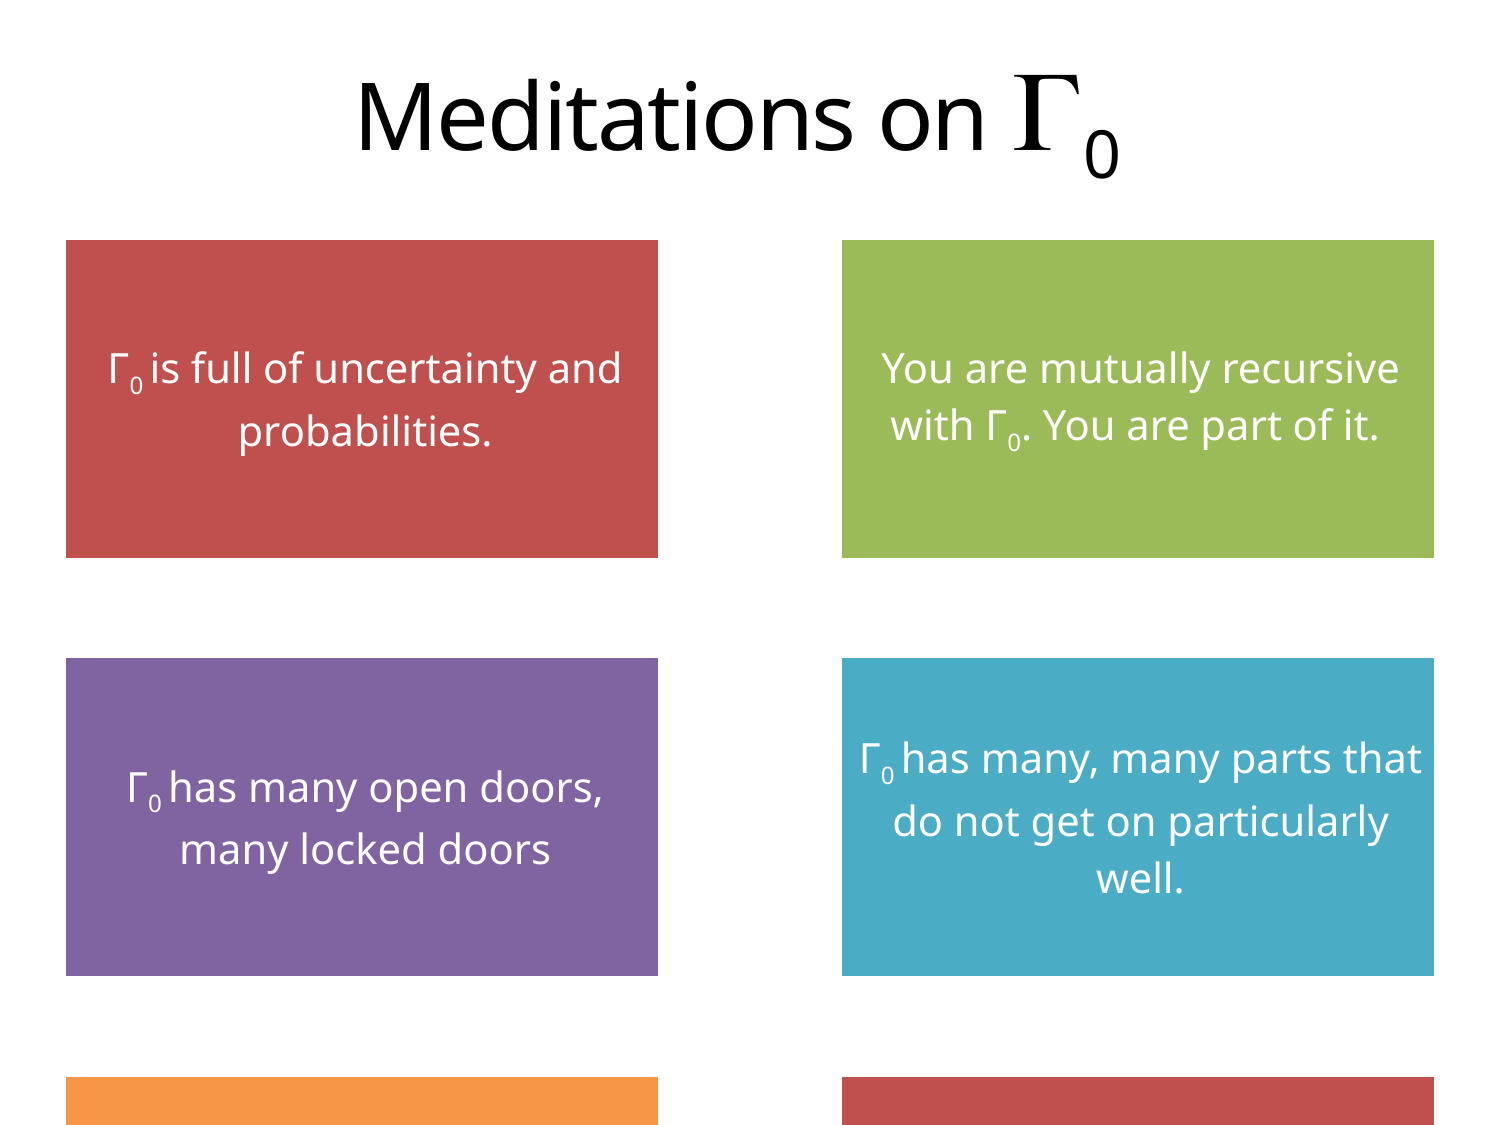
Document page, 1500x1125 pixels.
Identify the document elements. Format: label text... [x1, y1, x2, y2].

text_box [63, 237, 1437, 1068]
title Meditations on 0 [63, 37, 1436, 163]
